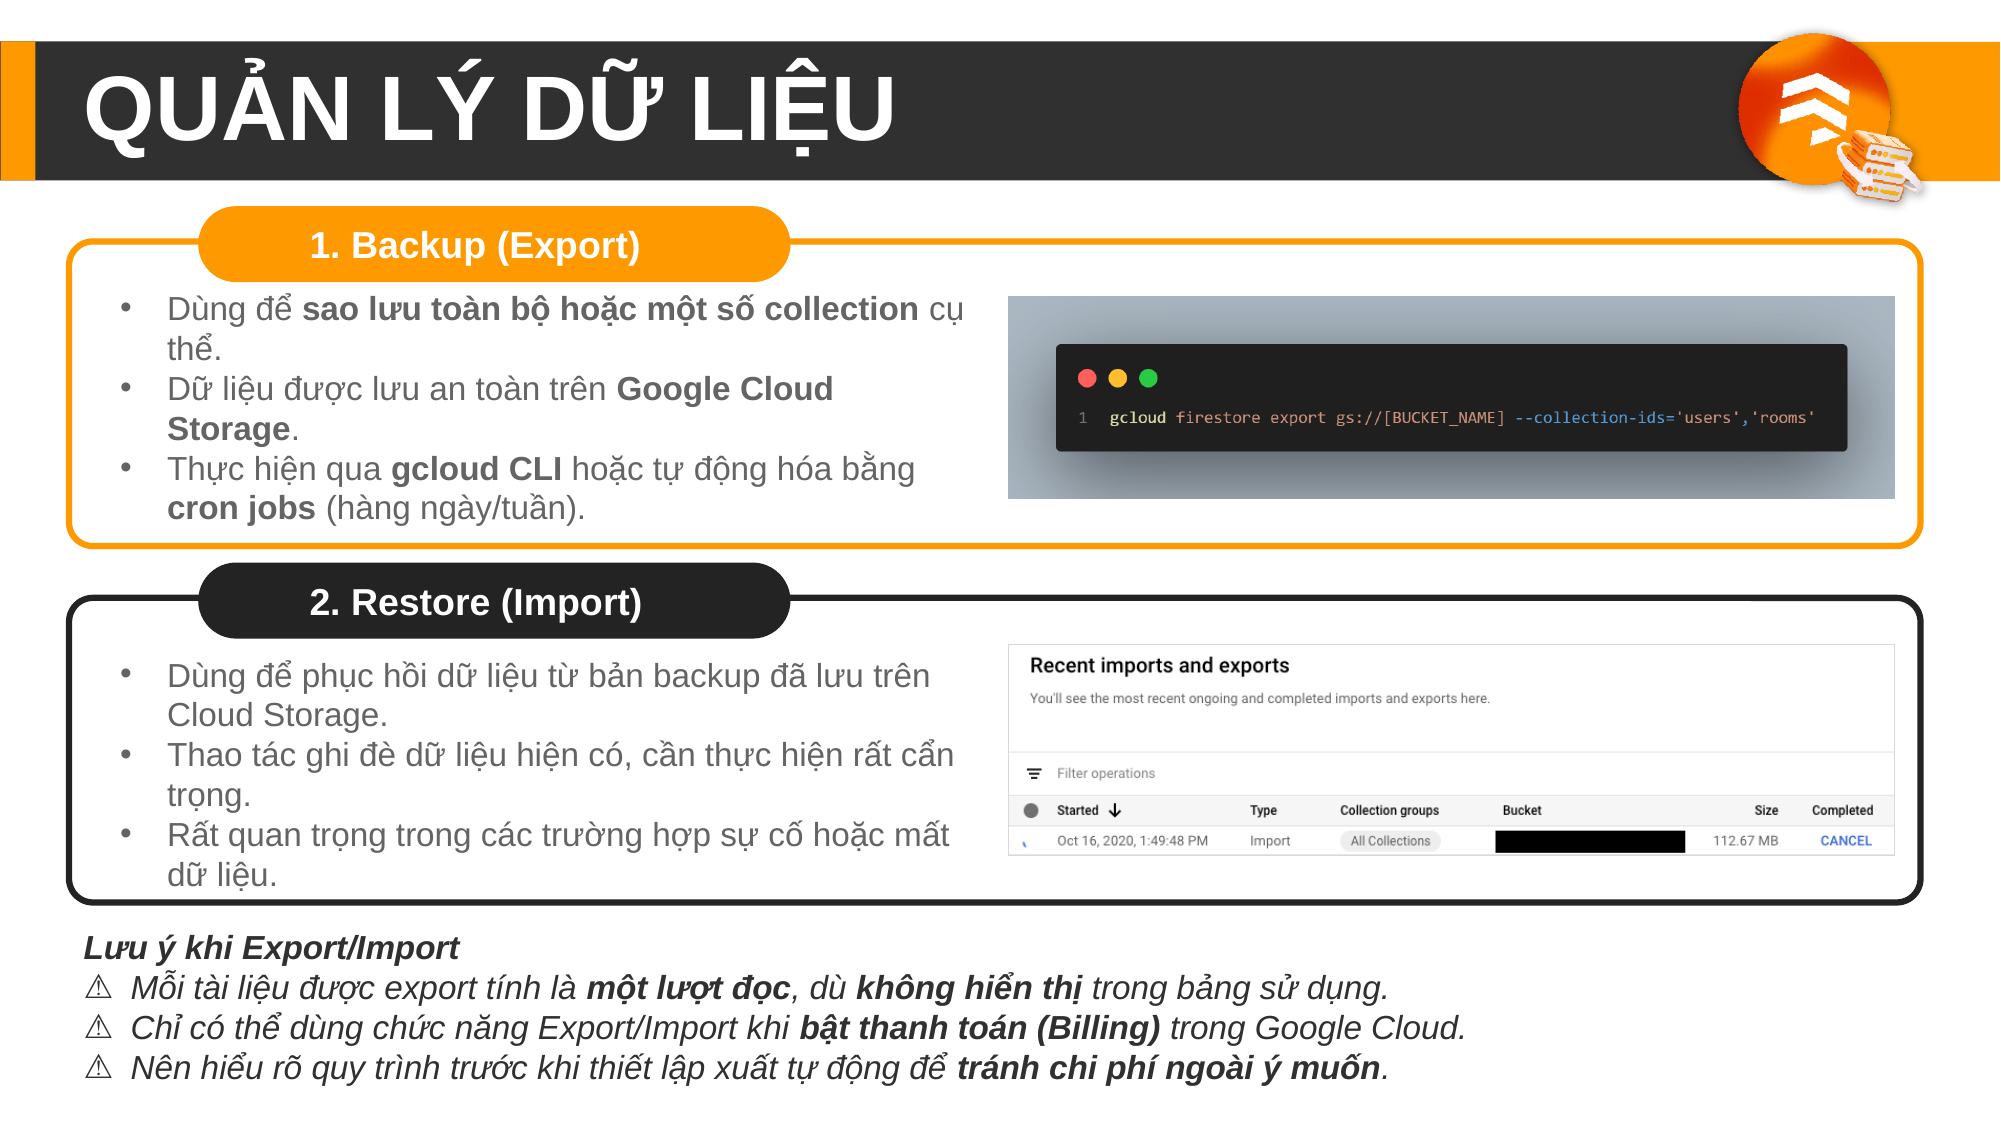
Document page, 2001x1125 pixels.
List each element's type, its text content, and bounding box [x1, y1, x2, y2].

text_box Dùng để phục hồi dữ liệu từ bản backup đã lưu trên Cloud Storage. Thao tác ghi đè dữ liệu hiện có, cần thực hiện rất cẩn trọng. Rất quan trọng trong các trường hợp sự cố hoặc mất dữ liệu. [105, 646, 983, 901]
text_box [67, 240, 1922, 548]
picture [1699, 0, 1947, 236]
text_box Dùng để sao lưu toàn bộ hoặc một số collection cụ thể. Dữ liệu được lưu an toàn trên Google Cloud Storage. Thực hiện qua gcloud CLI hoặc tự động hóa bằng cron jobs (hàng ngày/tuần). [105, 279, 983, 535]
text_box [67, 596, 1922, 904]
text_box 1. Backup (Export) [294, 213, 695, 274]
list QUẢN LÝ DỮ LIỆU [69, 51, 1524, 171]
text_box [197, 561, 792, 640]
picture [1008, 296, 1895, 499]
text_box Lưu ý khi Export/Import Mỗi tài liệu được export tính là một lượt đọc, dù không hiển thị trong bảng sử dụng. Chỉ có thể dùng chức năng Export/Import khi bật thanh toán (Billing) trong Google Cloud. Nên hiểu rõ quy trình trước khi thiết lập xuất tự động để tránh chi phí ngoài ý muốn. [69, 918, 1921, 1094]
text_box 2. Restore (Import) [294, 570, 695, 630]
picture [1008, 644, 1895, 856]
text_box [197, 205, 792, 279]
